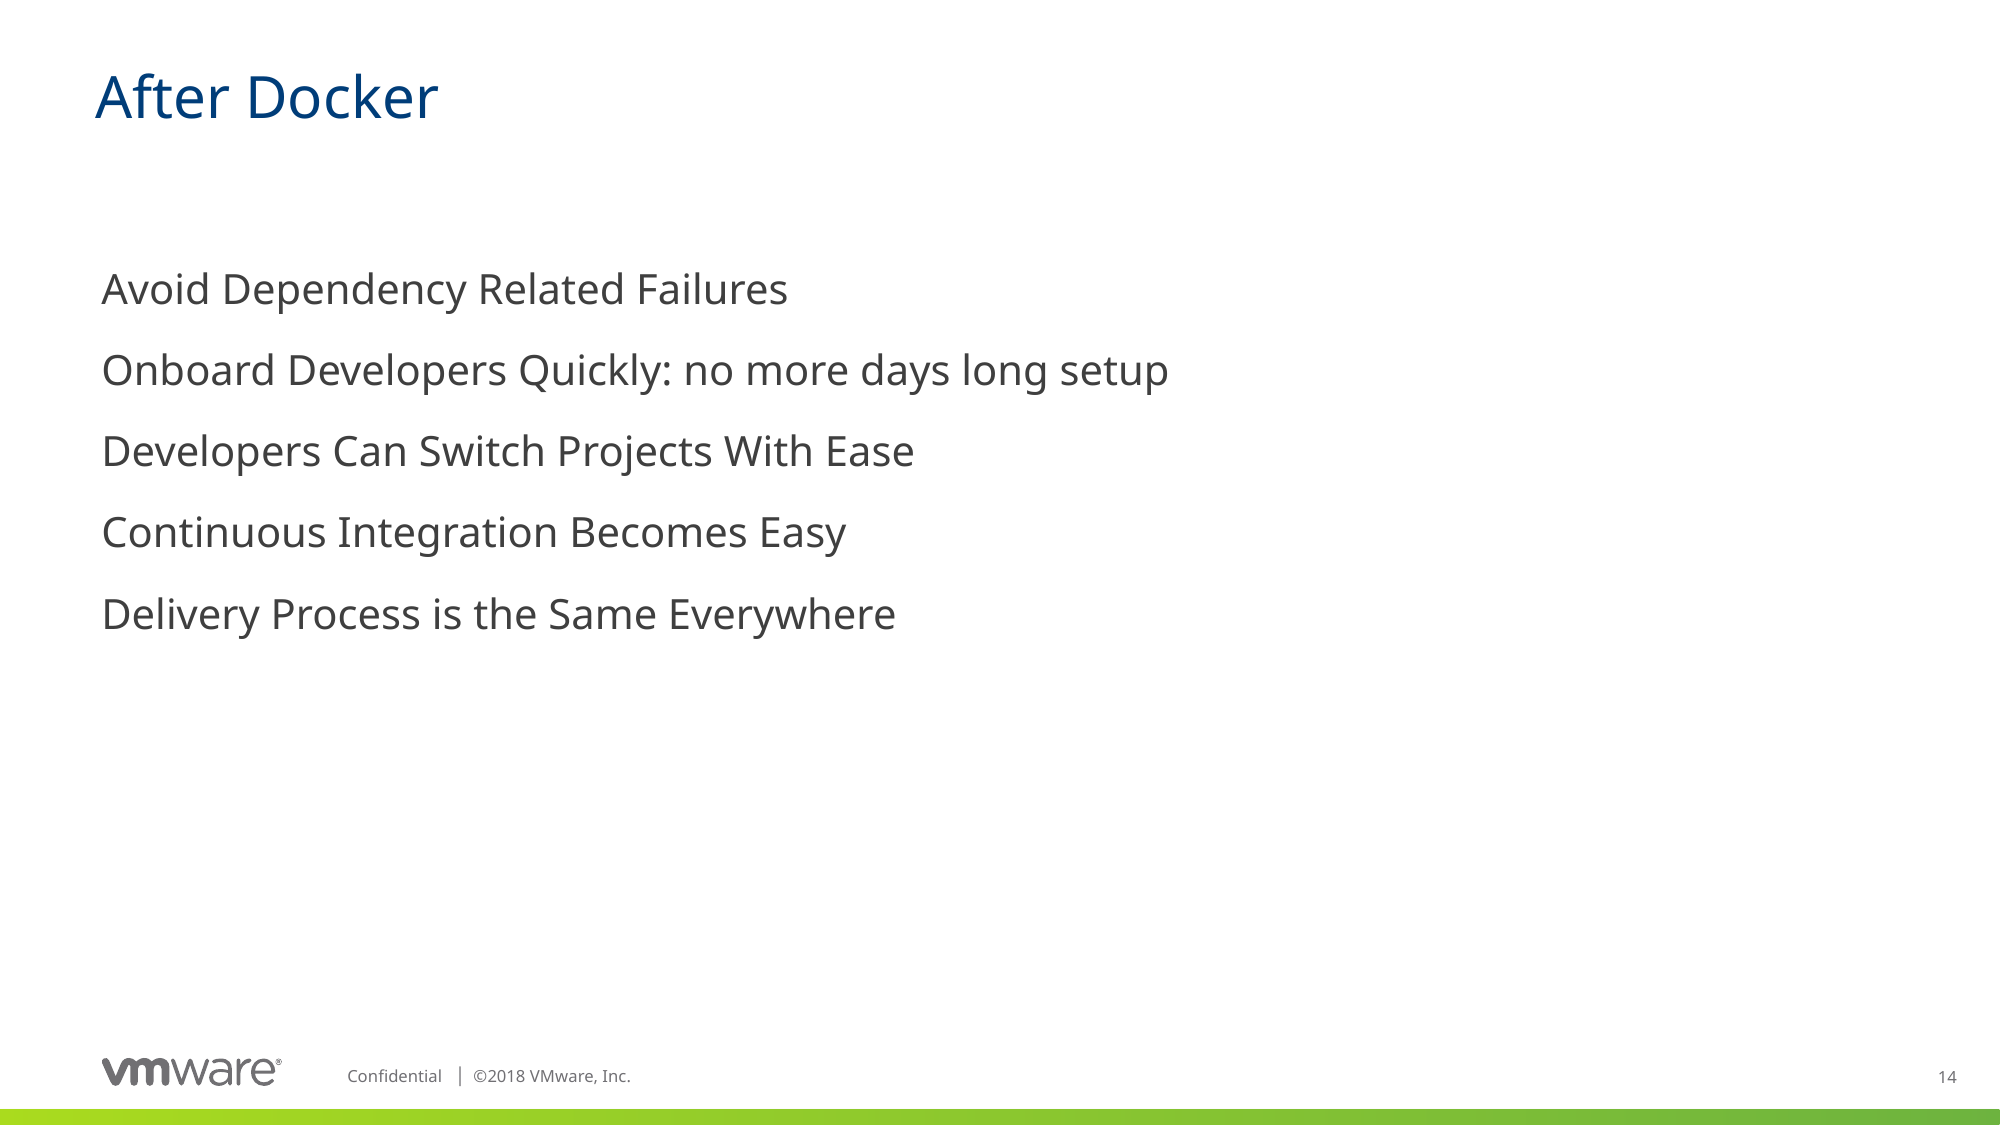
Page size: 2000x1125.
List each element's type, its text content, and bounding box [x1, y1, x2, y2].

title After Docker [95, 67, 1900, 131]
list Avoid Dependency Related Failures Onboard Developers Quickly: no more days long setup Developers Can Switch Projects With Ease Continuous Integration Becomes Easy Delivery Process is the Same Everywhere [101, 262, 1902, 1013]
